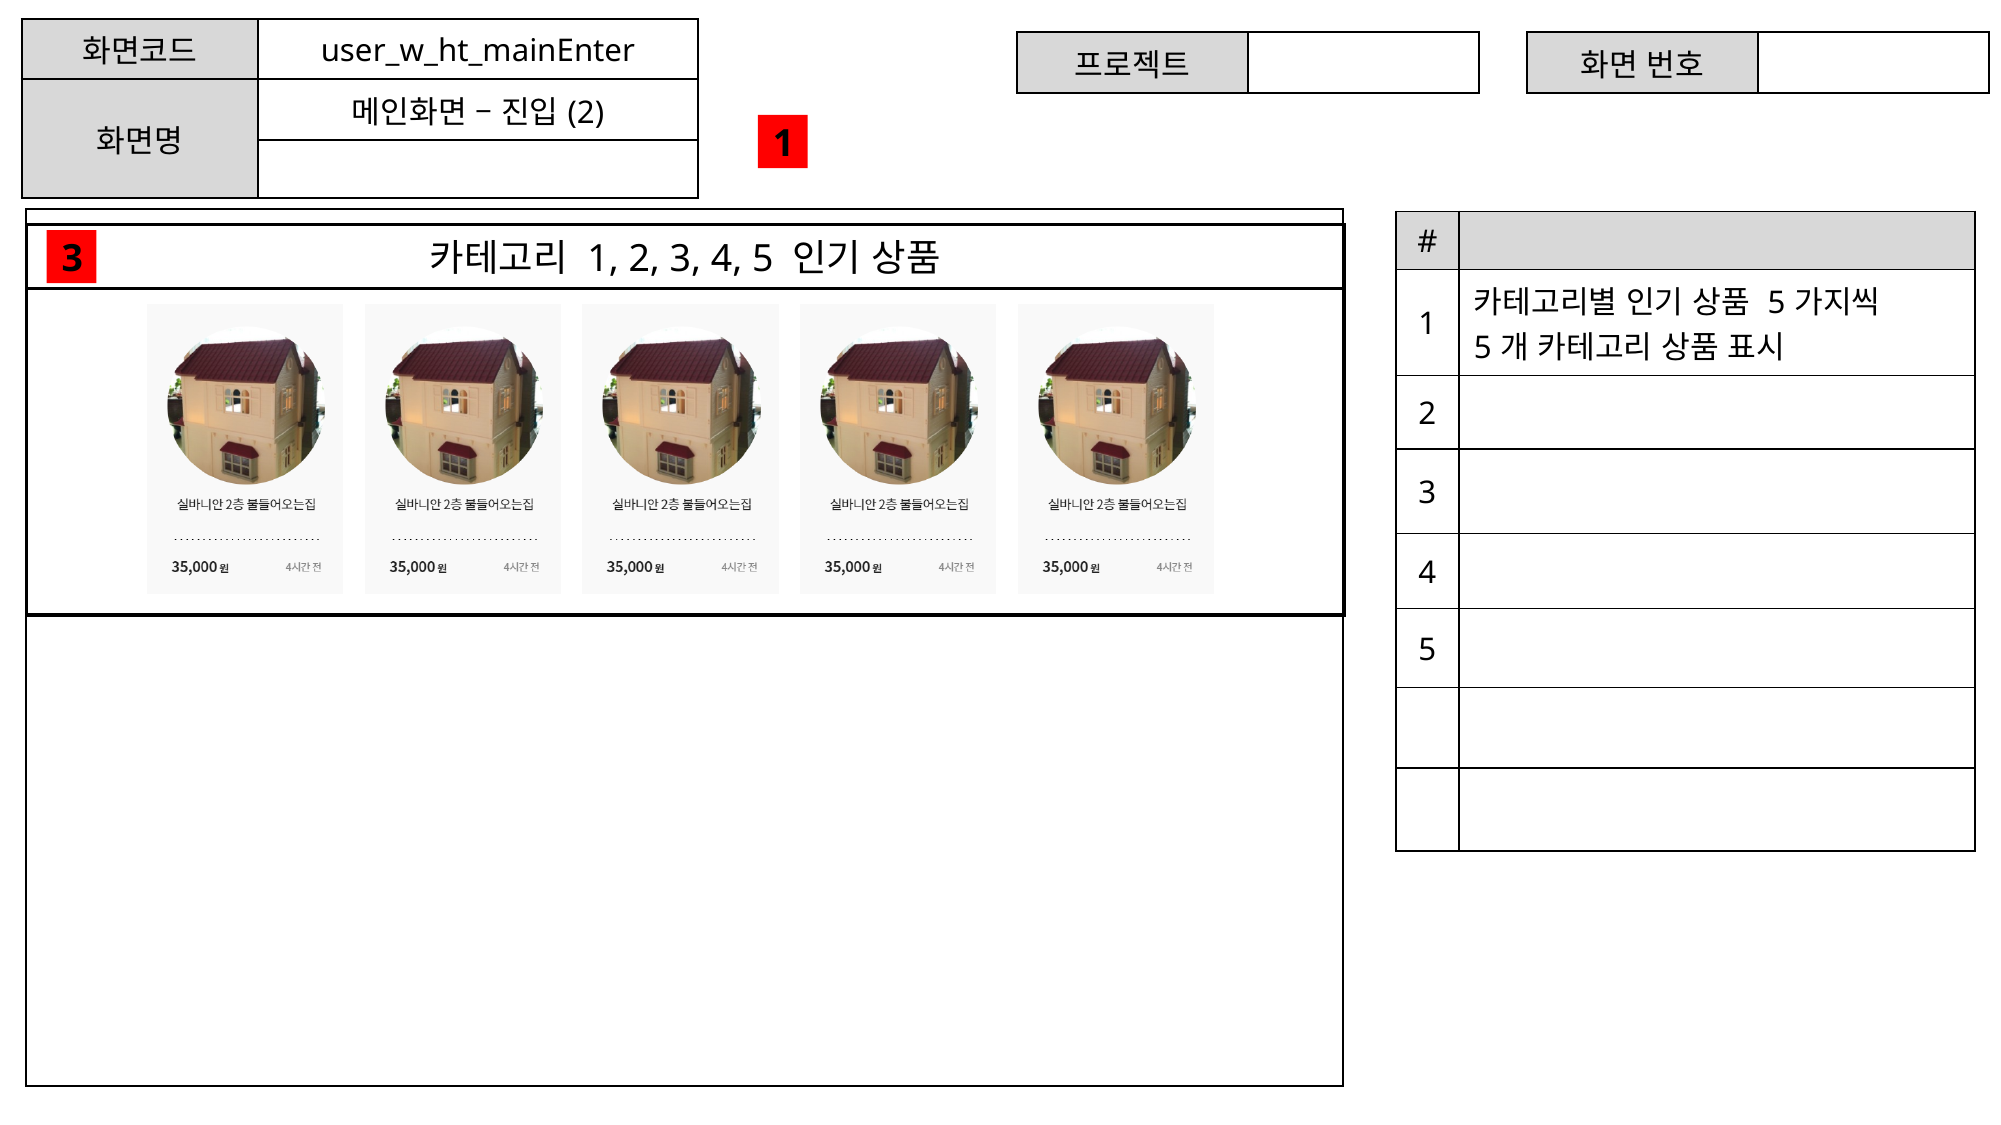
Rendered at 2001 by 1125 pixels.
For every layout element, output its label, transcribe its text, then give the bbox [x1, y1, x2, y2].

text_box [25, 616, 1344, 1087]
text_box [25, 288, 1345, 616]
table_header user_w_ht_mainEnter [259, 20, 697, 78]
table_cell [1460, 688, 1974, 767]
table_header 화면 번호 [1528, 33, 1757, 92]
table_cell [1460, 769, 1974, 850]
table_header [1759, 33, 1988, 92]
table_cell 2 [1397, 376, 1458, 448]
text_box 3 [46, 230, 97, 284]
table_cell 화면명 [23, 80, 257, 197]
table_cell 5 [1397, 609, 1458, 687]
picture [582, 304, 779, 594]
table_cell [1397, 769, 1458, 850]
table_header 화면코드 [23, 20, 257, 78]
table_cell 1 [1397, 270, 1458, 375]
picture [800, 304, 996, 594]
table_cell [1460, 450, 1974, 533]
picture [147, 304, 343, 594]
table_cell [1460, 534, 1974, 608]
picture [1018, 304, 1214, 594]
table_cell 4 [1397, 534, 1458, 608]
table_header 프로젝트 [1018, 33, 1247, 92]
table_header [1249, 33, 1478, 92]
table_header # [1397, 212, 1458, 269]
table_cell [1460, 609, 1974, 687]
table_cell 메인화면 – 진입(2) [259, 80, 697, 139]
picture [365, 304, 561, 594]
text_box 카테고리 1, 2, 3, 4, 5 인기 상품 [25, 224, 1345, 288]
table_cell 카테고리별 인기 상품 5가지씩 5개 카테고리 상품 표시 [1460, 270, 1974, 375]
table_cell [259, 141, 697, 197]
table_cell [1397, 688, 1458, 767]
table_cell 3 [1397, 450, 1458, 533]
table_header [1460, 212, 1974, 269]
text_box [25, 208, 1344, 224]
table_cell [1460, 376, 1974, 448]
text_box 1 [757, 114, 808, 169]
